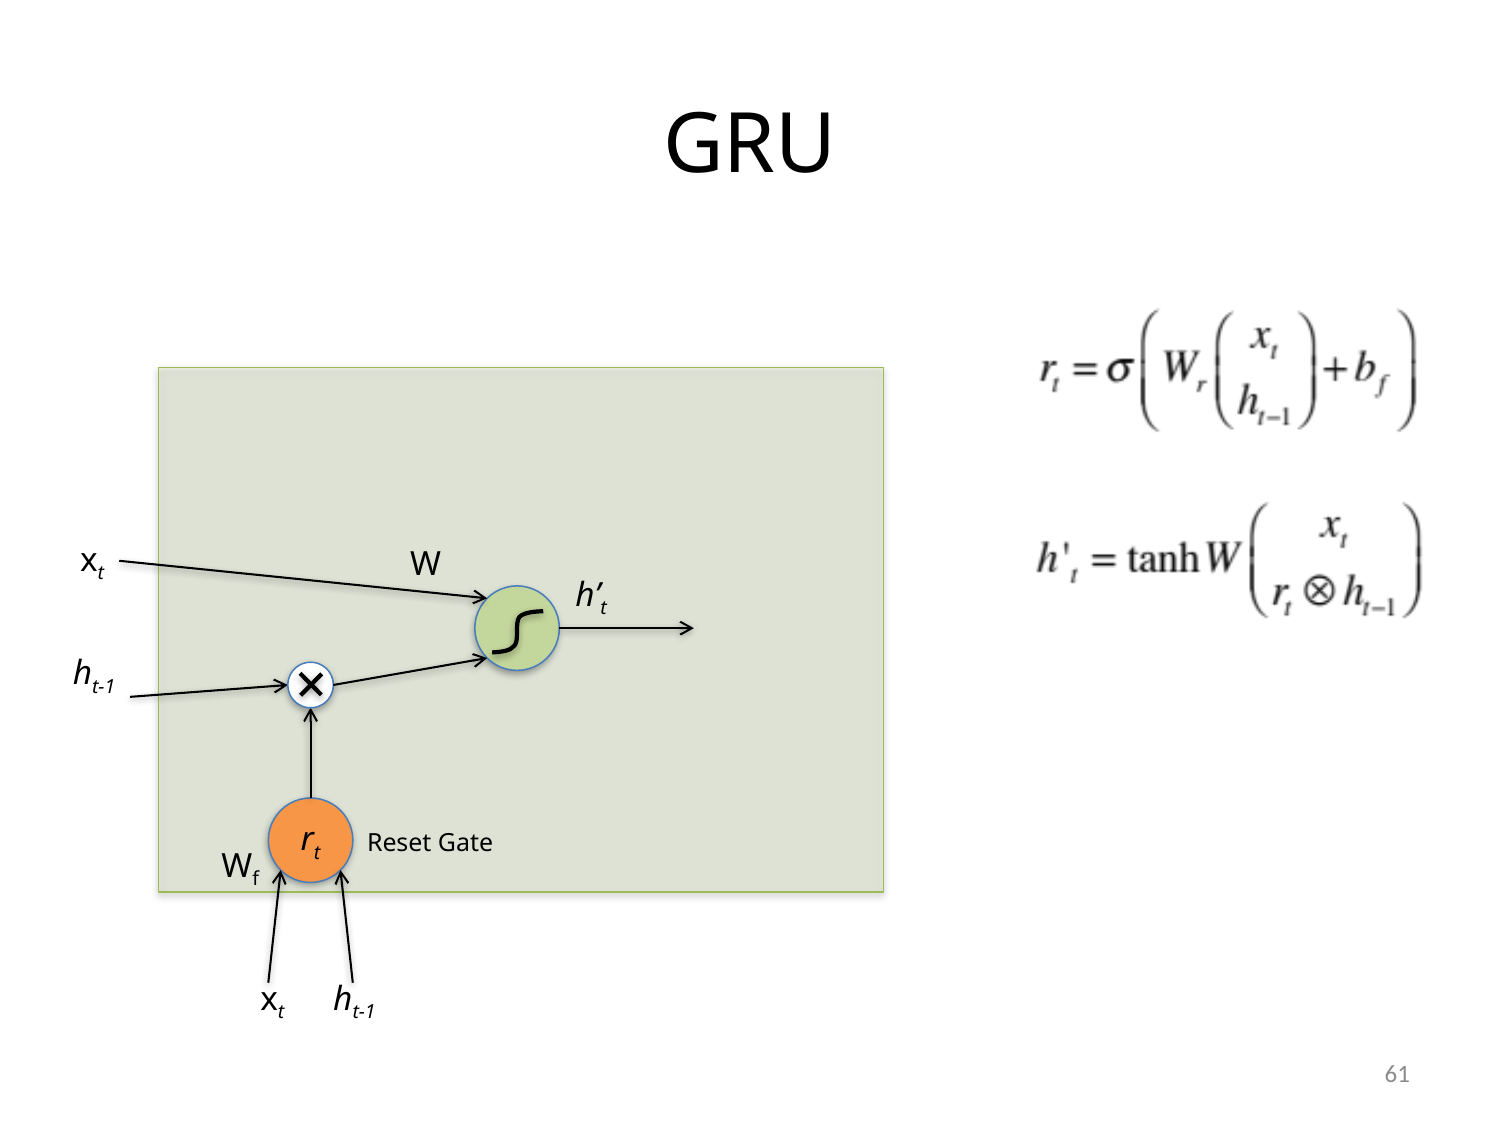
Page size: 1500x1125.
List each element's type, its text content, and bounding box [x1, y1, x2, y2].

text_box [1033, 495, 1425, 621]
text_box xt ht-1 [245, 969, 391, 1076]
text_box rt [267, 797, 352, 884]
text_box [340, 869, 354, 983]
text_box Reset Gate [352, 819, 509, 865]
text_box W [395, 535, 456, 556]
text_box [123, 558, 488, 599]
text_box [268, 869, 281, 983]
slide_number 61 [1074, 1042, 1425, 1103]
text_box xt [56, 530, 120, 591]
text_box Wf [206, 836, 274, 897]
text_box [287, 661, 334, 708]
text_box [474, 585, 560, 671]
text_box [158, 367, 884, 893]
title GRU [75, 45, 1425, 233]
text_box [333, 657, 488, 686]
text_box ht-1 [58, 644, 131, 750]
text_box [1035, 300, 1419, 437]
text_box h’t [560, 565, 622, 626]
